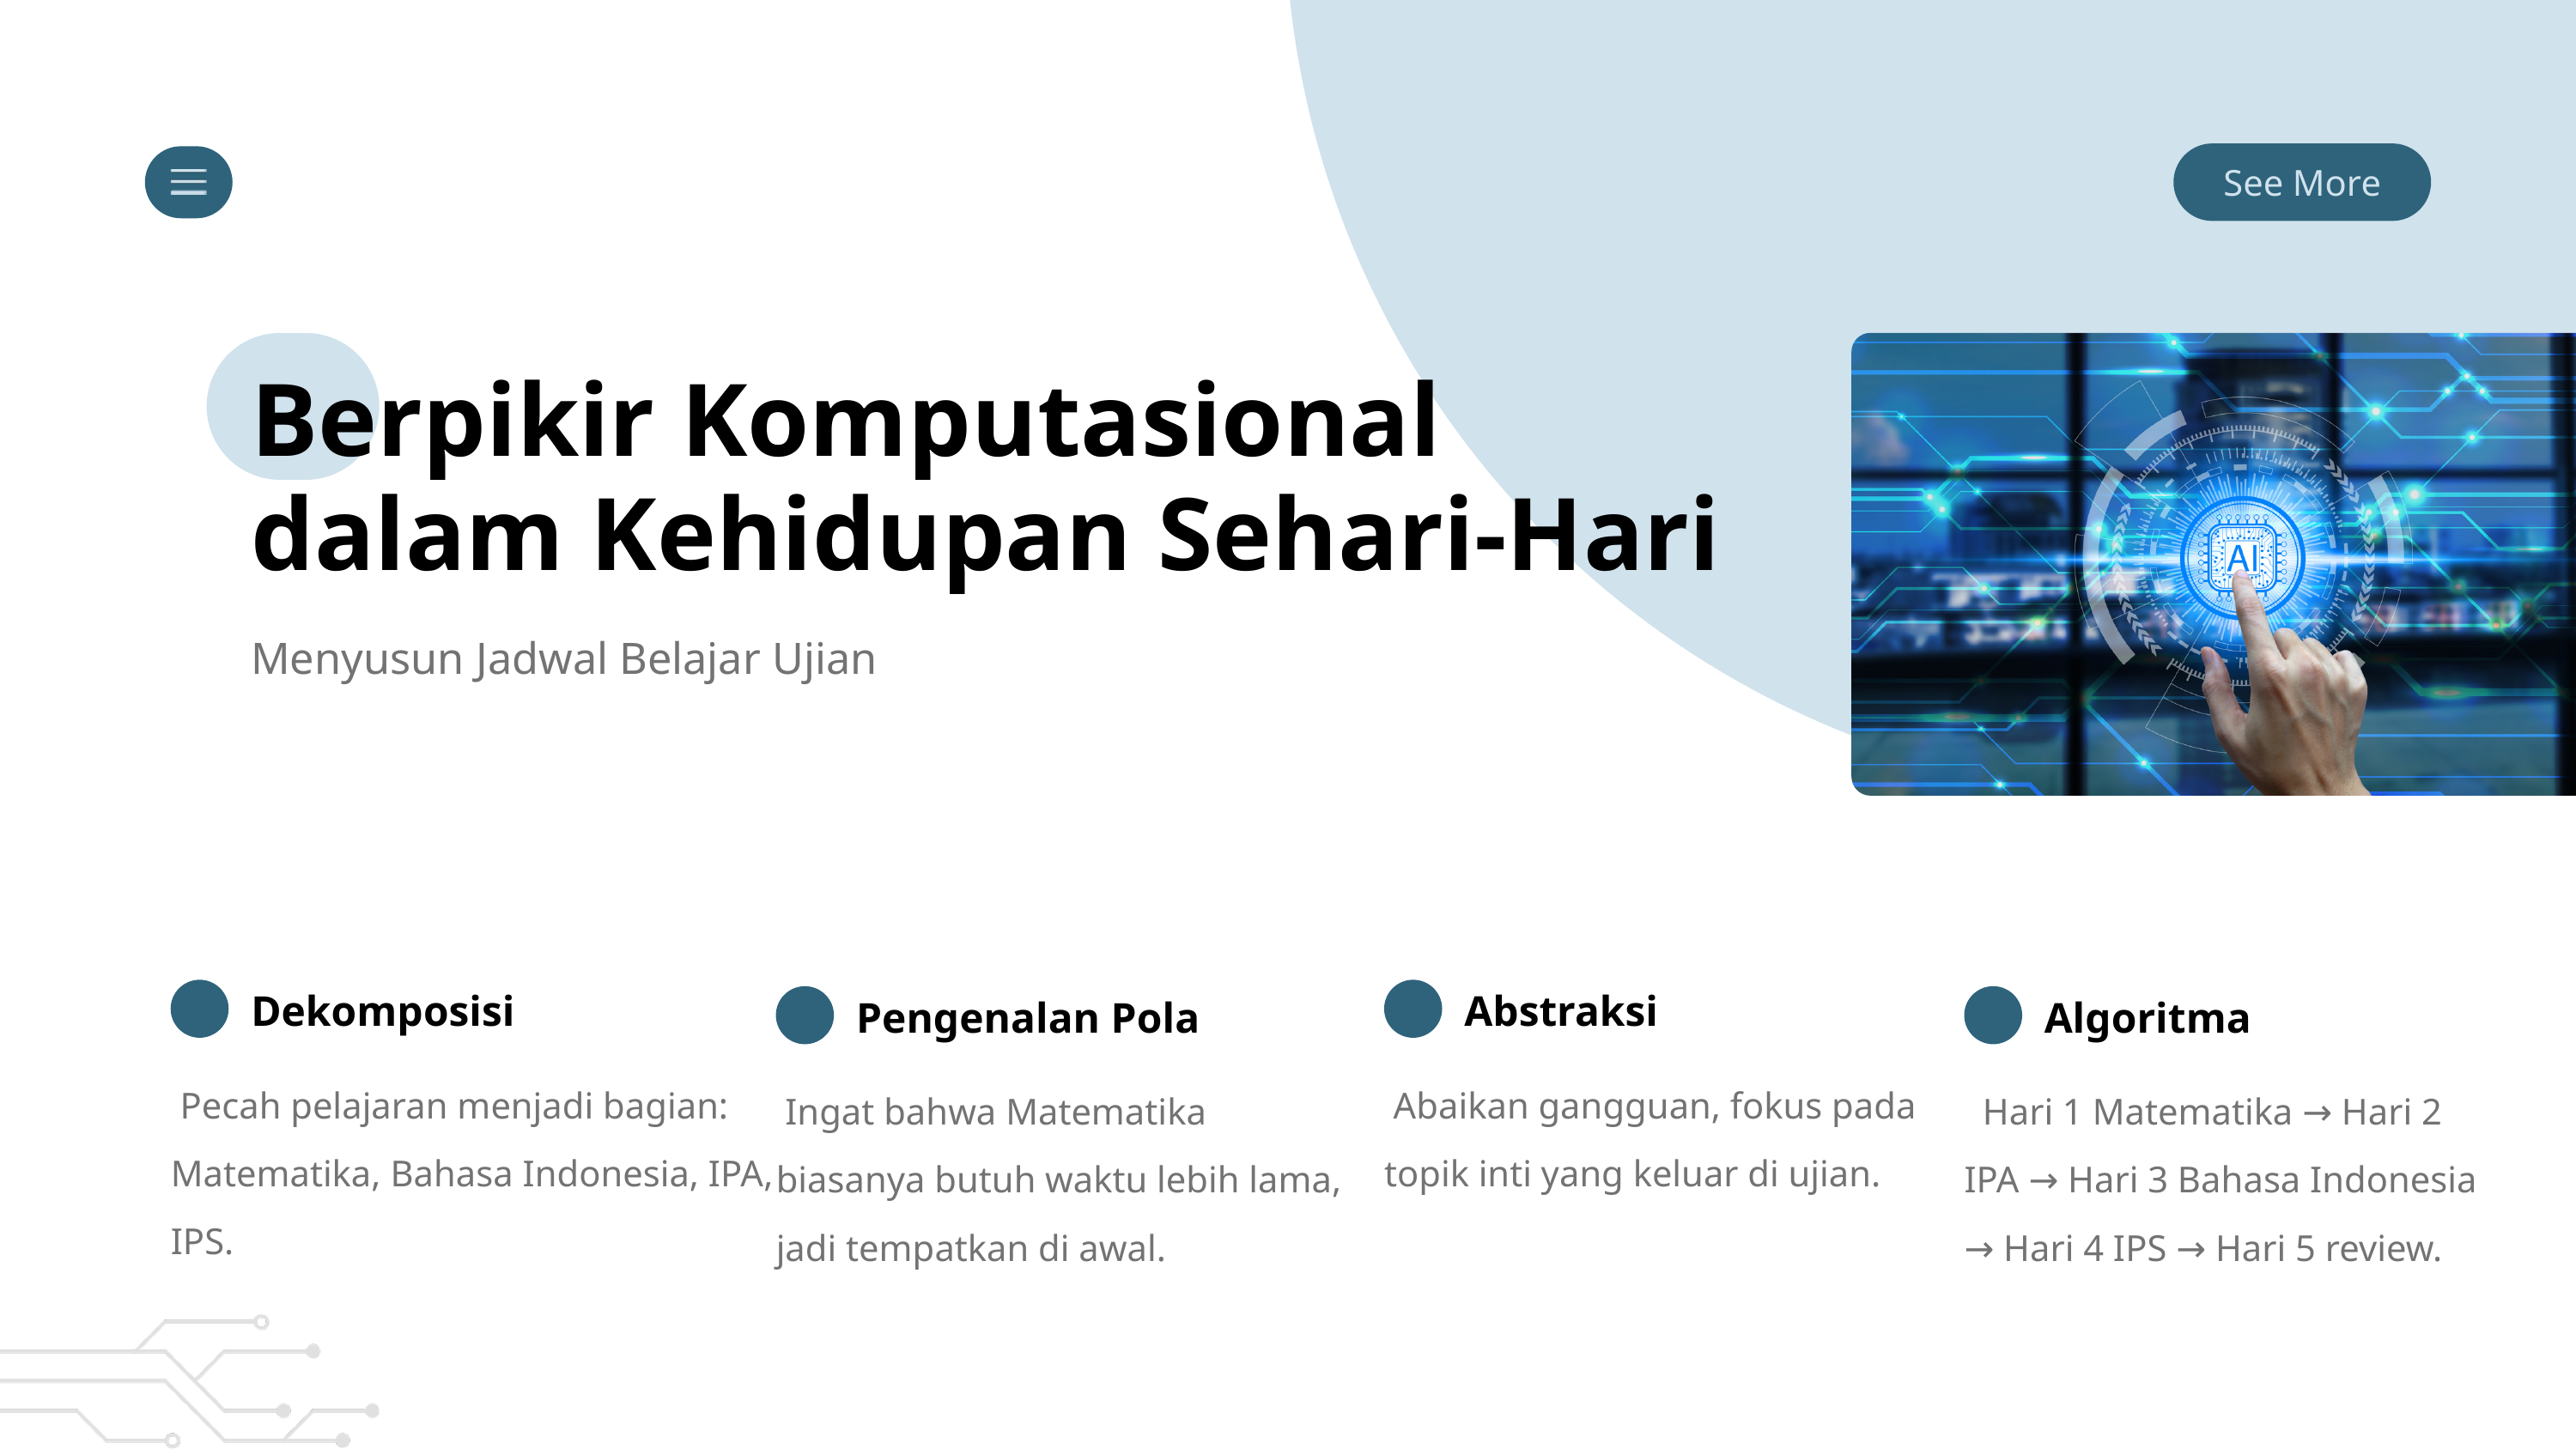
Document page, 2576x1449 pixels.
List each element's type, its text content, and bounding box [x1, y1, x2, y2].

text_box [206, 332, 380, 481]
text_box Abaikan gangguan, fokus pada topik inti yang keluar di ujian. [1384, 1058, 1926, 1194]
text_box Dekomposisi [837, 987, 844, 1035]
text_box Dekomposisi [251, 987, 773, 1035]
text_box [144, 146, 233, 219]
text_box Pengenalan Pola [856, 994, 1287, 1041]
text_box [1285, 0, 2576, 797]
text_box Pecah pelajaran menjadi bagian: Matematika, Bahasa Indonesia, IPA, IPS. [170, 1058, 775, 1262]
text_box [1964, 985, 2023, 1045]
text_box Abstraksi [1464, 987, 1878, 1035]
text_box Hari 1 Matematika → Hari 2 IPA → Hari 3 Bahasa Indonesia → Hari 4 IPS → Hari 5 review. [1964, 1064, 2506, 1269]
text_box [0, 1314, 380, 1449]
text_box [2173, 142, 2432, 221]
text_box Algoritma [2044, 994, 2458, 1041]
text_box Berpikir Komputasional dalam Kehidupan Sehari-Hari [251, 361, 1278, 591]
text_box Ingat bahwa Matematika biasanya butuh waktu lebih lama, jadi tempatkan di awal. [775, 1064, 1346, 1269]
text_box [1383, 979, 1443, 1039]
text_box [170, 979, 229, 1039]
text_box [775, 985, 835, 1045]
text_box Menyusun Jadwal Belajar Ujian [251, 600, 887, 683]
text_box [1850, 332, 2576, 797]
